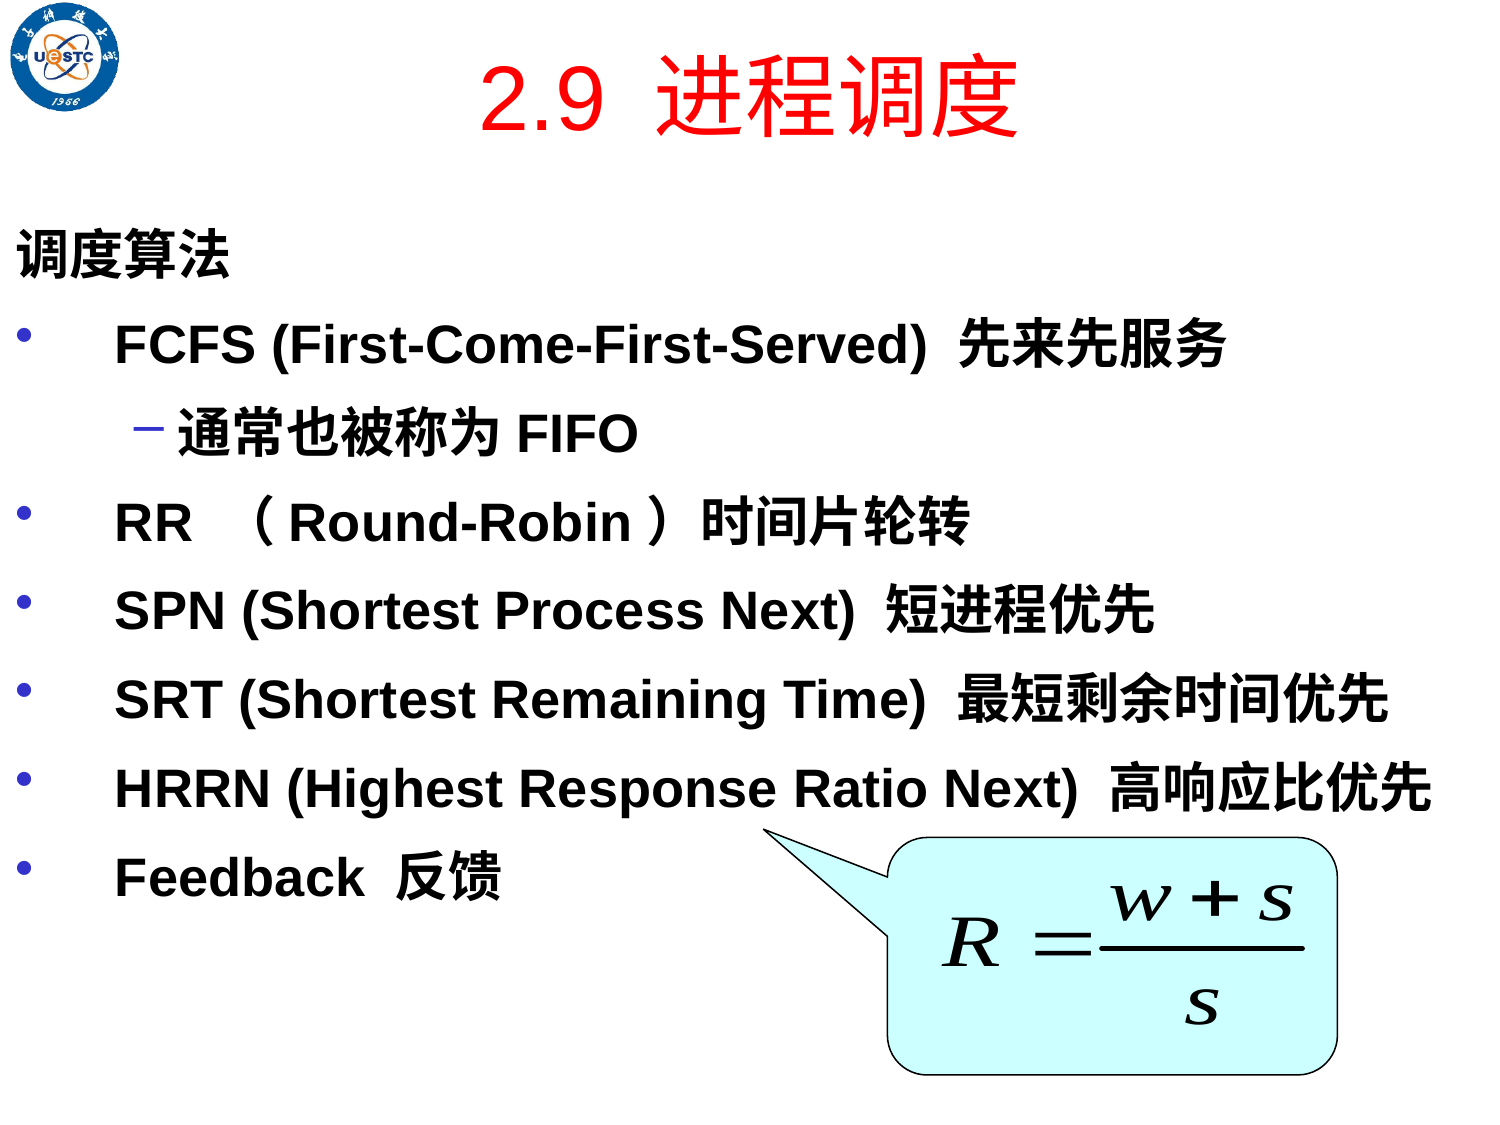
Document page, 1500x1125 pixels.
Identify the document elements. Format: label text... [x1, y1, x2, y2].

list 调度算法 FCFS (First-Come-First-Served) 先来先服务 通常也被称为FIFO RR （Round-Robin）时间片轮转 SPN (Shortest Process Next) 短进程优先 SRT (Shortest Remaining Time) 最短剩余时间优先 HRRN (Highest Response Ratio Next) 高响应比优先 Feedback 反馈 [0, 200, 1500, 1075]
title 2.9 进程调度 [0, 0, 1500, 188]
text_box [887, 837, 1338, 1076]
